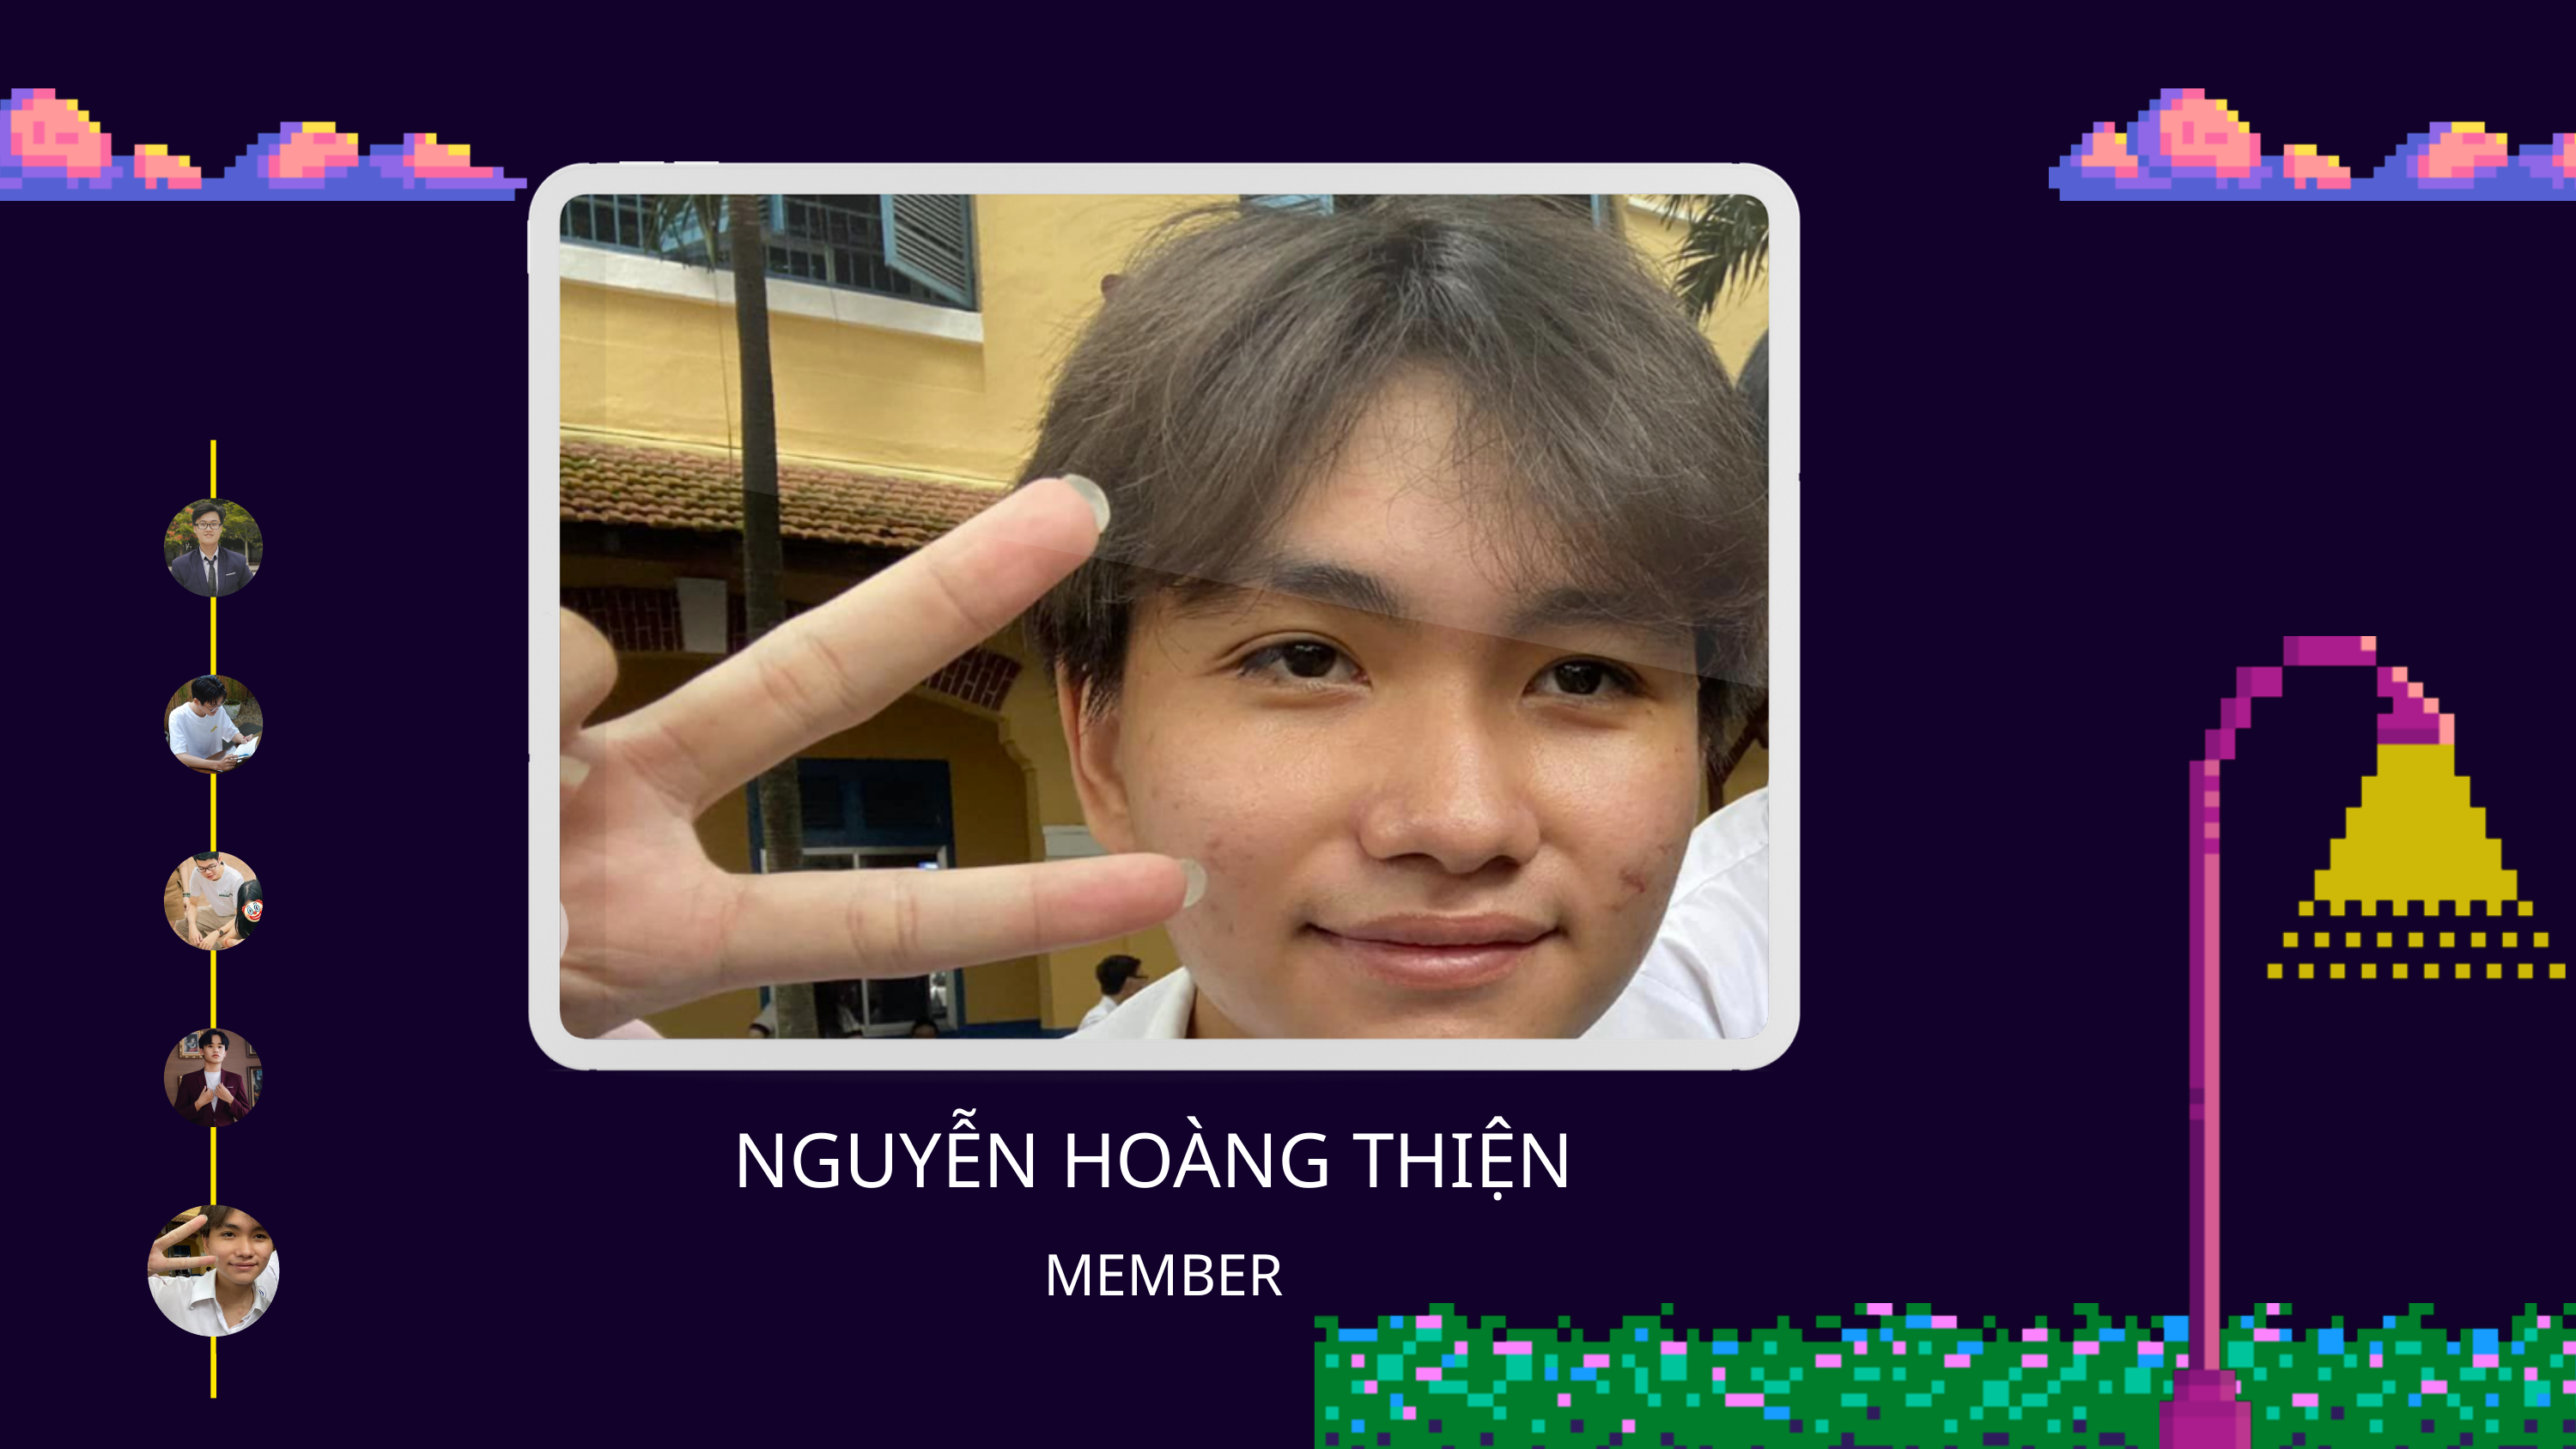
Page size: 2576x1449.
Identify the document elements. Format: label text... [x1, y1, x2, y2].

text_box [2049, 88, 2576, 201]
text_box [147, 1204, 280, 1337]
text_box NGUYỄN HOÀNG THIỆN [732, 1124, 1643, 1203]
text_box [163, 498, 264, 597]
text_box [163, 674, 264, 774]
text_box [163, 851, 264, 951]
text_box MEMBER [867, 1247, 1460, 1308]
text_box [2159, 636, 2566, 1449]
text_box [163, 1028, 264, 1128]
text_box [0, 88, 527, 201]
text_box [526, 161, 1801, 1083]
text_box [1314, 1303, 2159, 1449]
text_box [2566, 1303, 2576, 1449]
